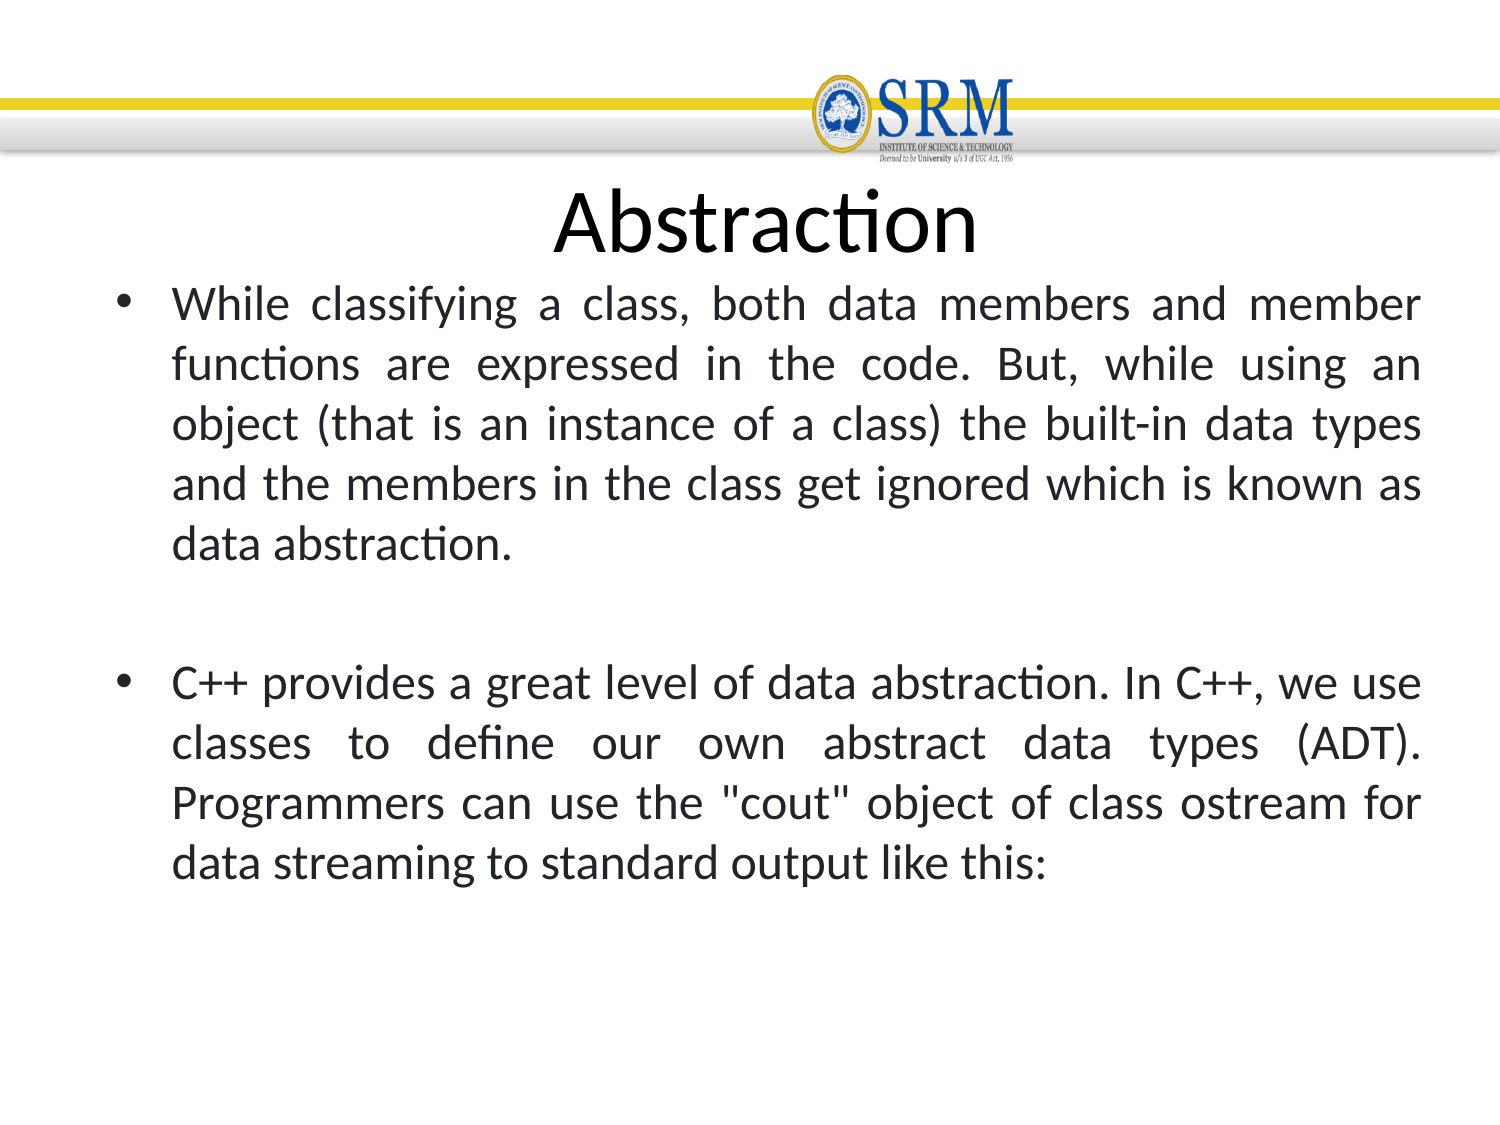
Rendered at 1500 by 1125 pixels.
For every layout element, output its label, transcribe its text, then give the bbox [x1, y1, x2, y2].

text_box Abstraction [98, 152, 1436, 235]
picture [812, 75, 1013, 152]
text_box While classifying a class, both data members and member functions are expressed in the code. But, while using an object (that is an instance of a class) the built-in data types and the members in the class get ignored which is known as data abstraction. C++ provides a great level of data abstraction. In C++, we use classes to define our own abstract data types (ADT). Programmers can use the "cout" object of class ostream for data streaming to standard output like this: [100, 262, 1438, 1055]
